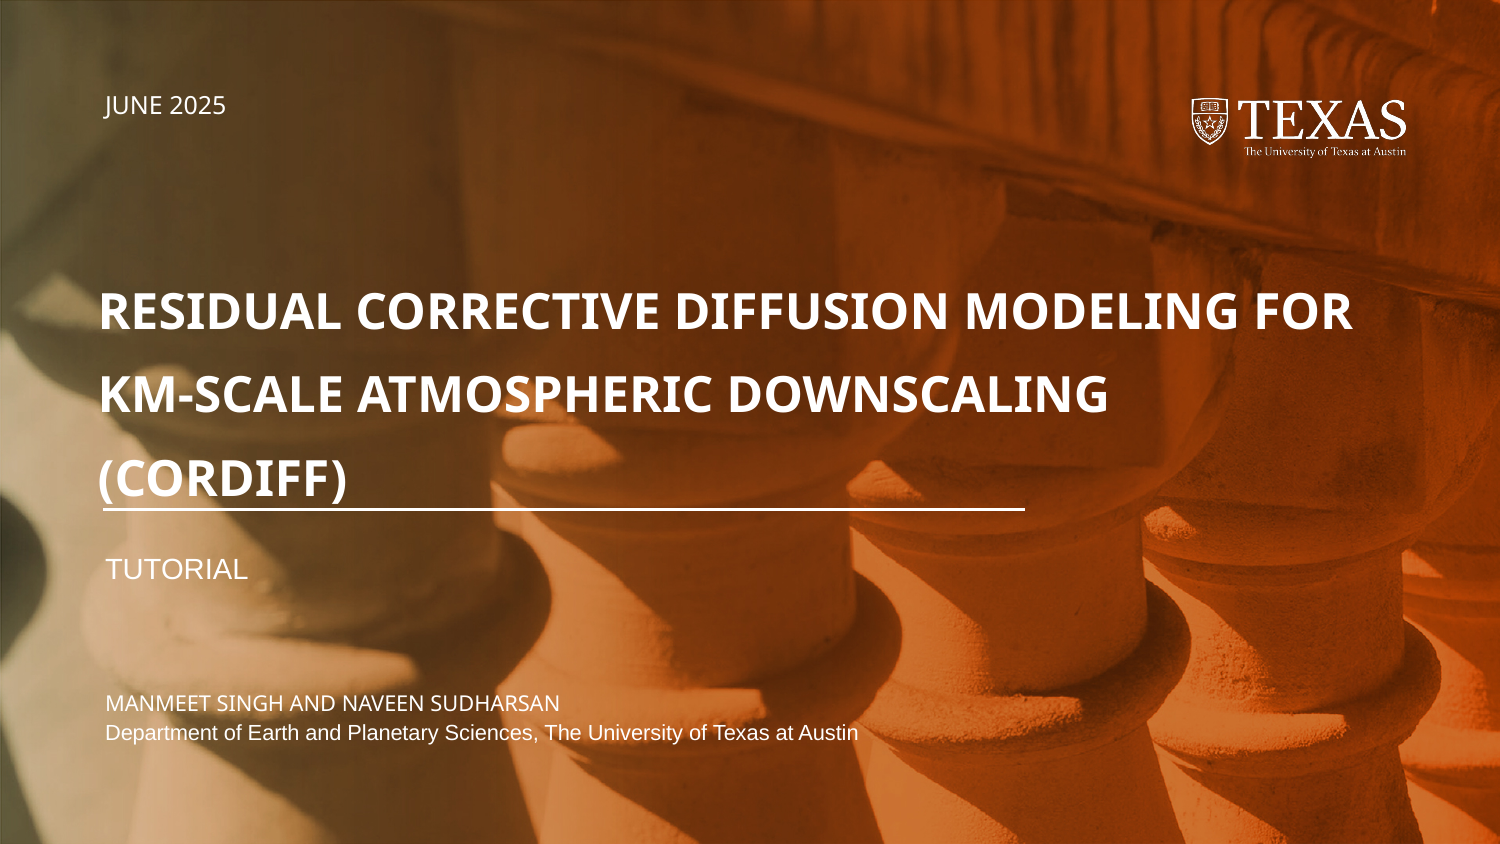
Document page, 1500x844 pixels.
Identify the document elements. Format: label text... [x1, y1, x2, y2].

text_box Manmeet Singh and Naveen Sudharsan Department of Earth and Planetary Sciences, The University of Texas at Austin [89, 674, 1384, 750]
text_box TUTORIAL [89, 546, 1384, 622]
picture [0, 0, 1500, 844]
text_box June 2025 [89, 75, 1139, 139]
text_box Residual Corrective Diffusion Modeling for Km-Scale Atmospheric Downscaling (CorDiff) [82, 196, 1377, 597]
